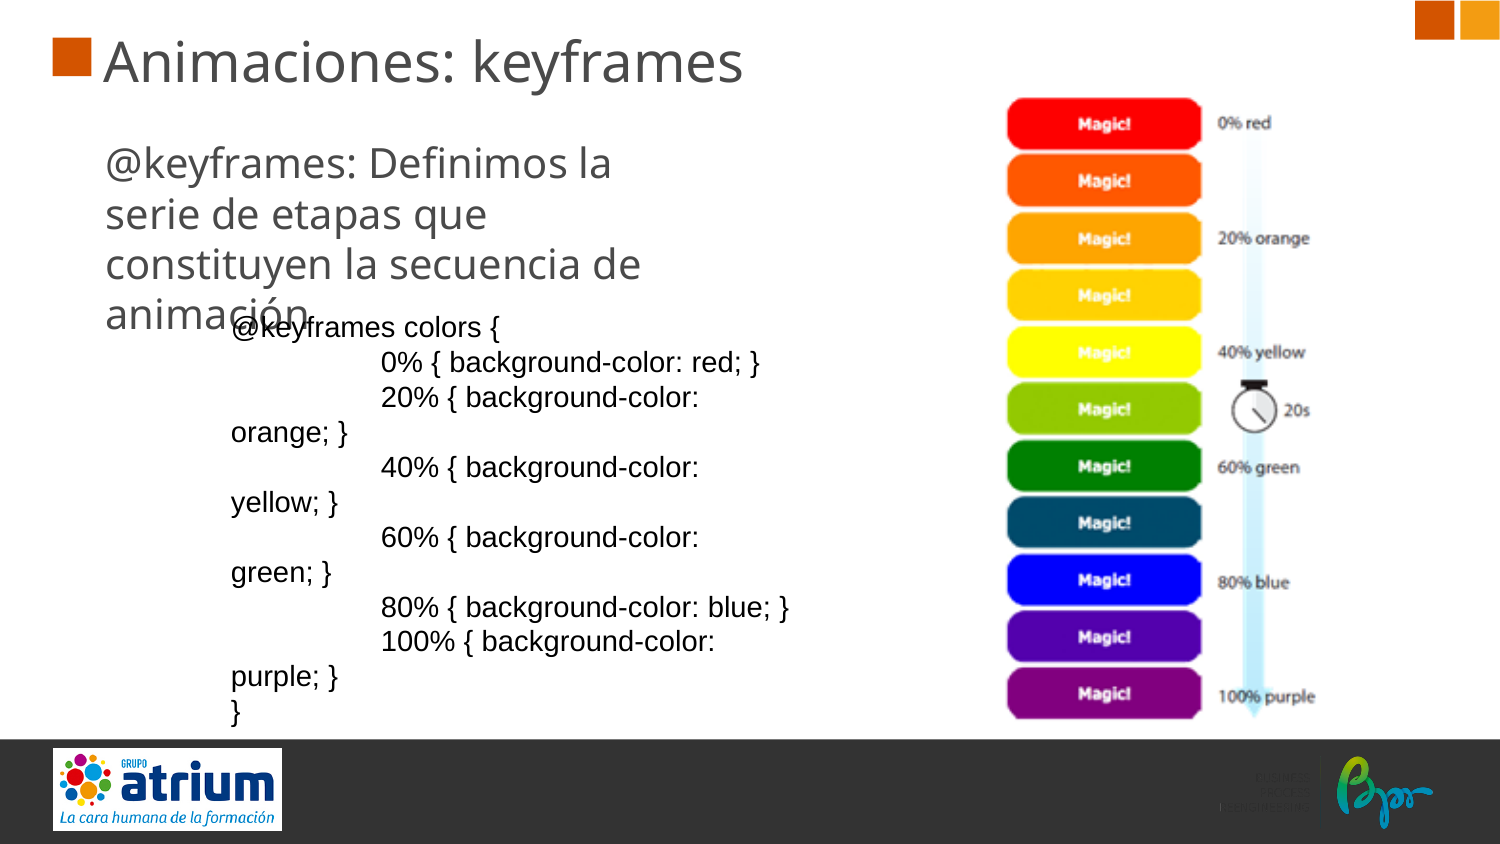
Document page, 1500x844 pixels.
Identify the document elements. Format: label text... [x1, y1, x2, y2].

picture [53, 748, 282, 831]
list @keyframes: Definimos la serie de etapas que constituyen la secuencia de animación [97, 128, 713, 305]
text_box @keyframes colors { 0% { background-color: red; } 20% { background-color: orange; } 40% { background-color: yellow; } 60% { background-color: green; } 80% { background-color: blue; } 100% { background-color: purple; } } [215, 361, 806, 710]
picture [989, 80, 1333, 727]
picture [1211, 750, 1442, 836]
title Animaciones: keyframes [94, 17, 1381, 107]
